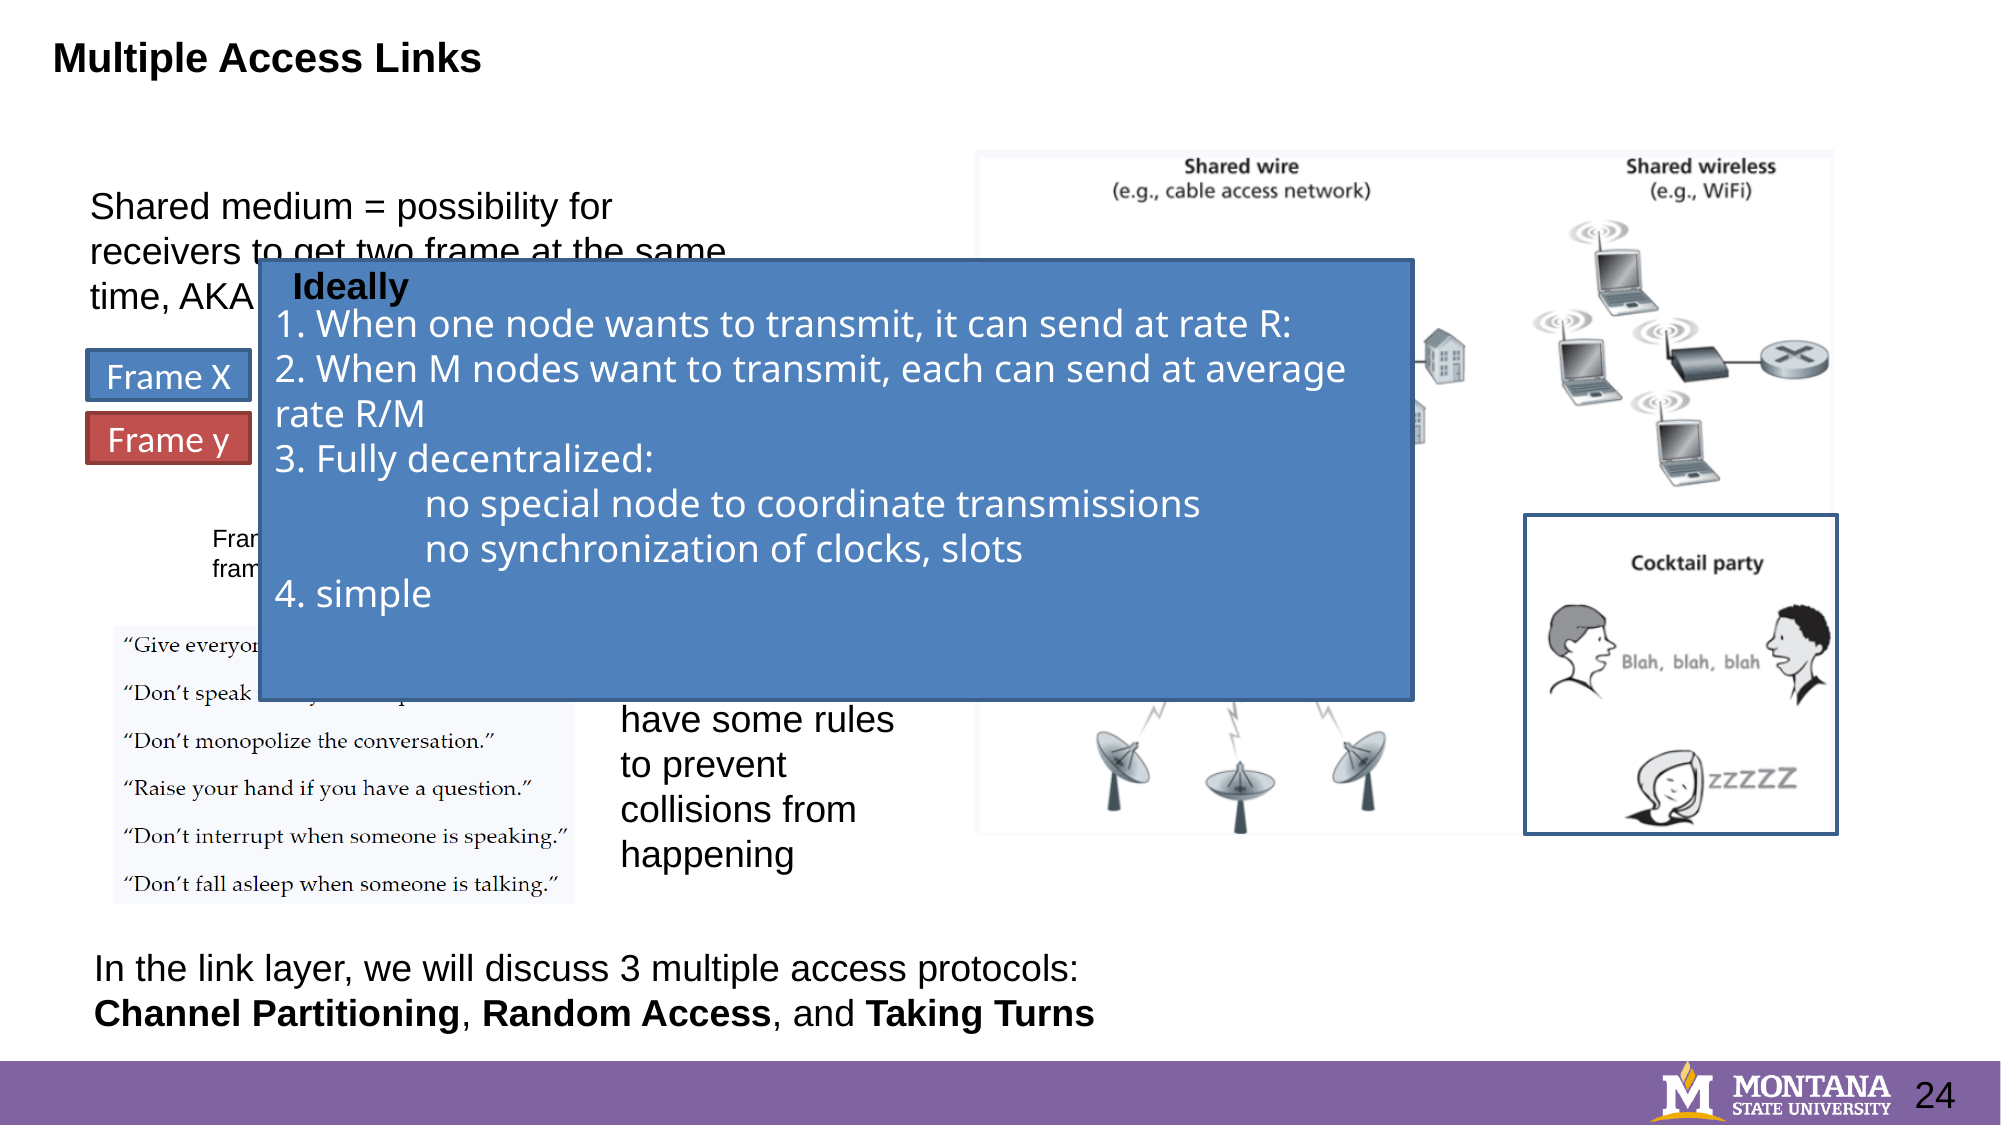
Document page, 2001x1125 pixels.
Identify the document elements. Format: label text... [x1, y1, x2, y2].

text_box In the link layer, we will discuss 3 multiple access protocols: Channel Partitioning, Random Access, and Taking Turns [79, 936, 1121, 1042]
text_box Frame X [85, 348, 252, 402]
picture [974, 149, 1834, 835]
picture [114, 626, 575, 905]
slide_number 24 [1887, 1072, 1994, 1125]
text_box In English, we have some rules to prevent collisions from happening [605, 702, 944, 883]
title Multiple Access Links [16, 16, 940, 220]
picture [1650, 1060, 1891, 1122]
text_box Frame y [85, 411, 252, 465]
text_box Shared medium = possibility for receivers to get two frame at the same time, AKA a collision [74, 174, 750, 325]
text_box Ideally [277, 254, 425, 315]
text_box 1. When one node wants to transmit, it can send at rate R: 2. When M nodes want to transmit, each can send at average rate R/M 3. Fully decentralized: no special node to coordinate transmissions no synchronization of clocks, slots 4. simple [258, 258, 969, 702]
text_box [649, 411, 826, 564]
text_box Frames get tangled together, and neither frame can be read clearly by receiver [197, 515, 258, 590]
